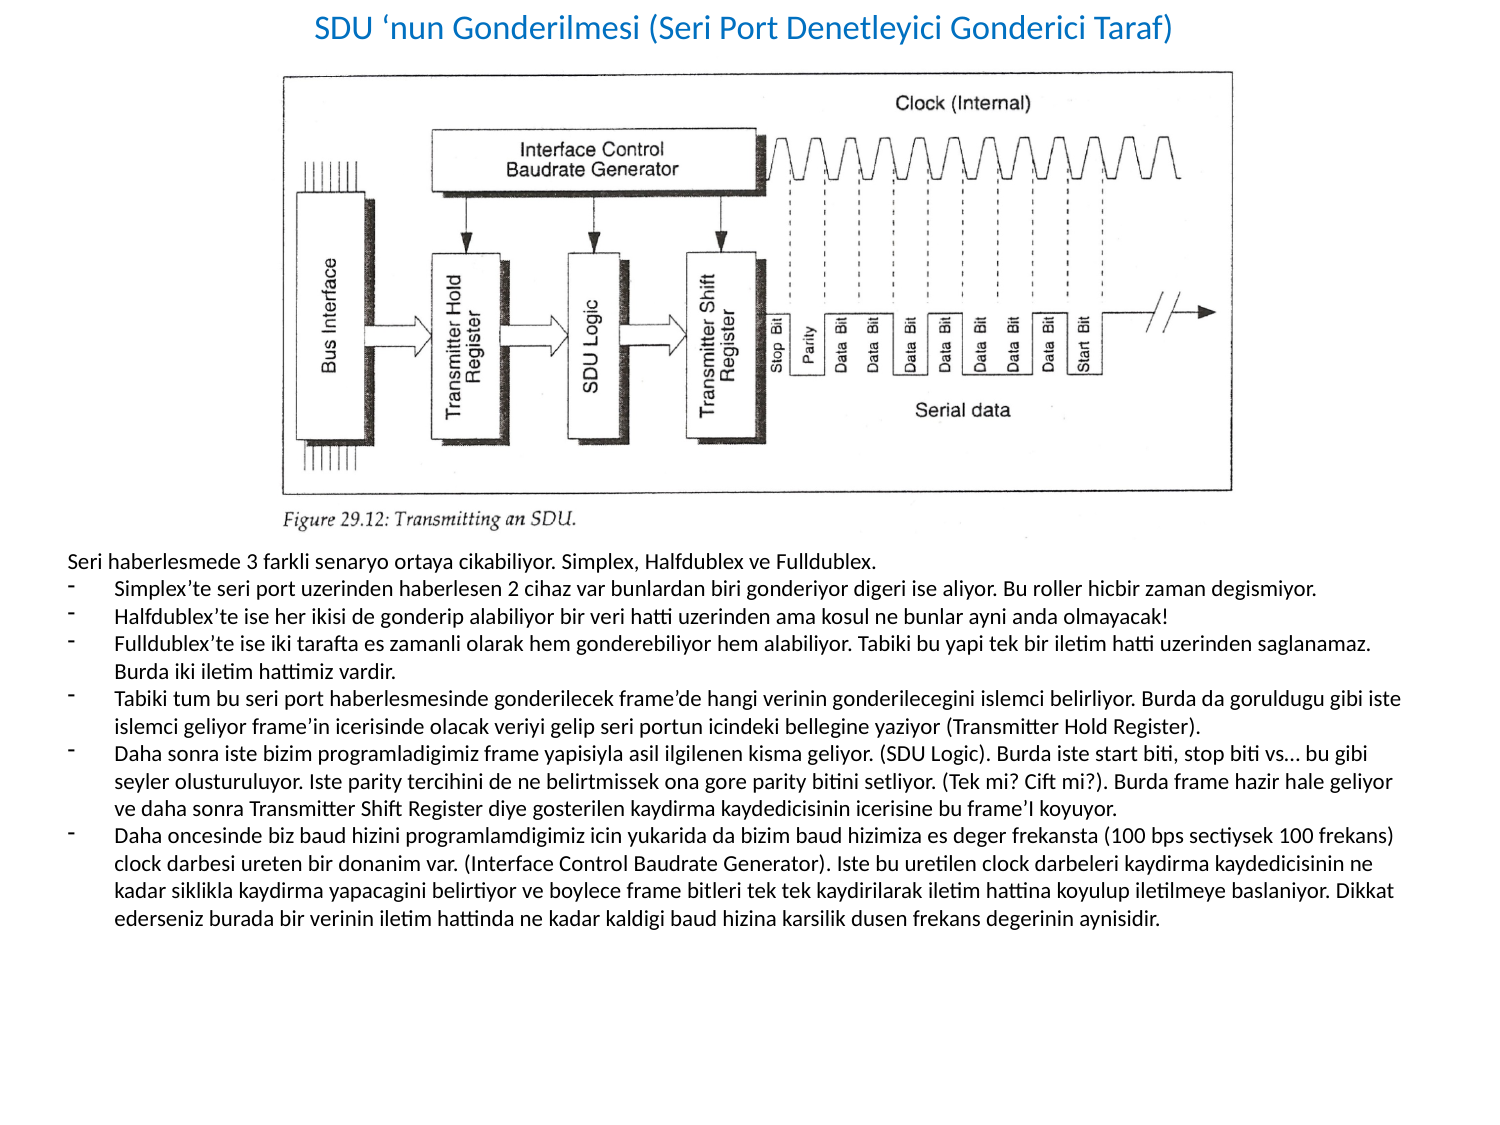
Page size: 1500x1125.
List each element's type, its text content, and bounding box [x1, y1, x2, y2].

title SDU ‘nun Gonderilmesi (Seri Port Denetleyici Gonderici Taraf) [1007, 0, 1419, 55]
picture [267, 55, 518, 539]
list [518, 0, 1004, 793]
text_box Seri haberlesmede 3 farkli senaryo ortaya cikabiliyor. Simplex, Halfdublex ve Fulldublex. Simplex’te seri port uzerinden haberlesen 2 cihaz var bunlardan biri gonderiyor digeri ise aliyor. Bu roller hicbir zaman degismiyor. Halfdublex’te ise her ikisi de gonderip alabiliyor bir veri hatti uzerinden ama kosul ne bunlar ayni anda olmayacak! Fulldublex’te ise iki tarafta es zamanli olarak hem gonderebiliyor hem alabiliyor. Tabiki bu yapi tek bir iletim hatti uzerinden saglanamaz. Burda iki iletim hattimiz vardir. Tabiki tum bu seri port haberlesmesinde gonderilecek frame’de hangi verinin gonderilecegini islemci belirliyor. Burda da goruldugu gibi iste islemci geliyor frame’in icerisinde olacak veriyi gelip seri portun icindeki bellegine yaziyor (Transmitter Hold Register). Daha sonra iste bizim programladigimiz frame yapisiyla asil ilgilenen kisma geliyor. (SDU Logic). Burda iste start biti, stop biti vs… bu gibi seyler olusturuluyor. Iste parity tercihini de ne belirtmissek ona gore parity bitini setliyor. (Tek mi? Cift mi?). Burda frame hazir hale geliyor ve daha sonra Transmitter Shift Register diye gosterilen kaydirma kaydedicisinin icerisine bu frame’I koyuyor. Daha oncesinde biz baud hizini programlamdigimiz icin yukarida da bizim baud hizimiza es deger frekansta (100 bps sectiysek 100 frekans) clock darbesi ureten bir donanim var. (Interface Control Baudrate Generator). Iste bu uretilen clock darbeleri kaydirma kaydedicisinin ne kadar siklikla kaydirma yapacagini belirtiyor ve boylece frame bitleri tek tek kaydirilarak iletim hattina koyulup iletilmeye baslaniyor. Dikkat ederseniz burada bir verinin iletim hattinda ne kadar kaldigi baud hizina karsilik dusen frekans degerinin aynisidir. [52, 539, 1419, 939]
title SDU ‘nun Gonderilmesi (Seri Port Denetleyici Gonderici Taraf) [69, 0, 513, 55]
picture [1004, 55, 1256, 539]
